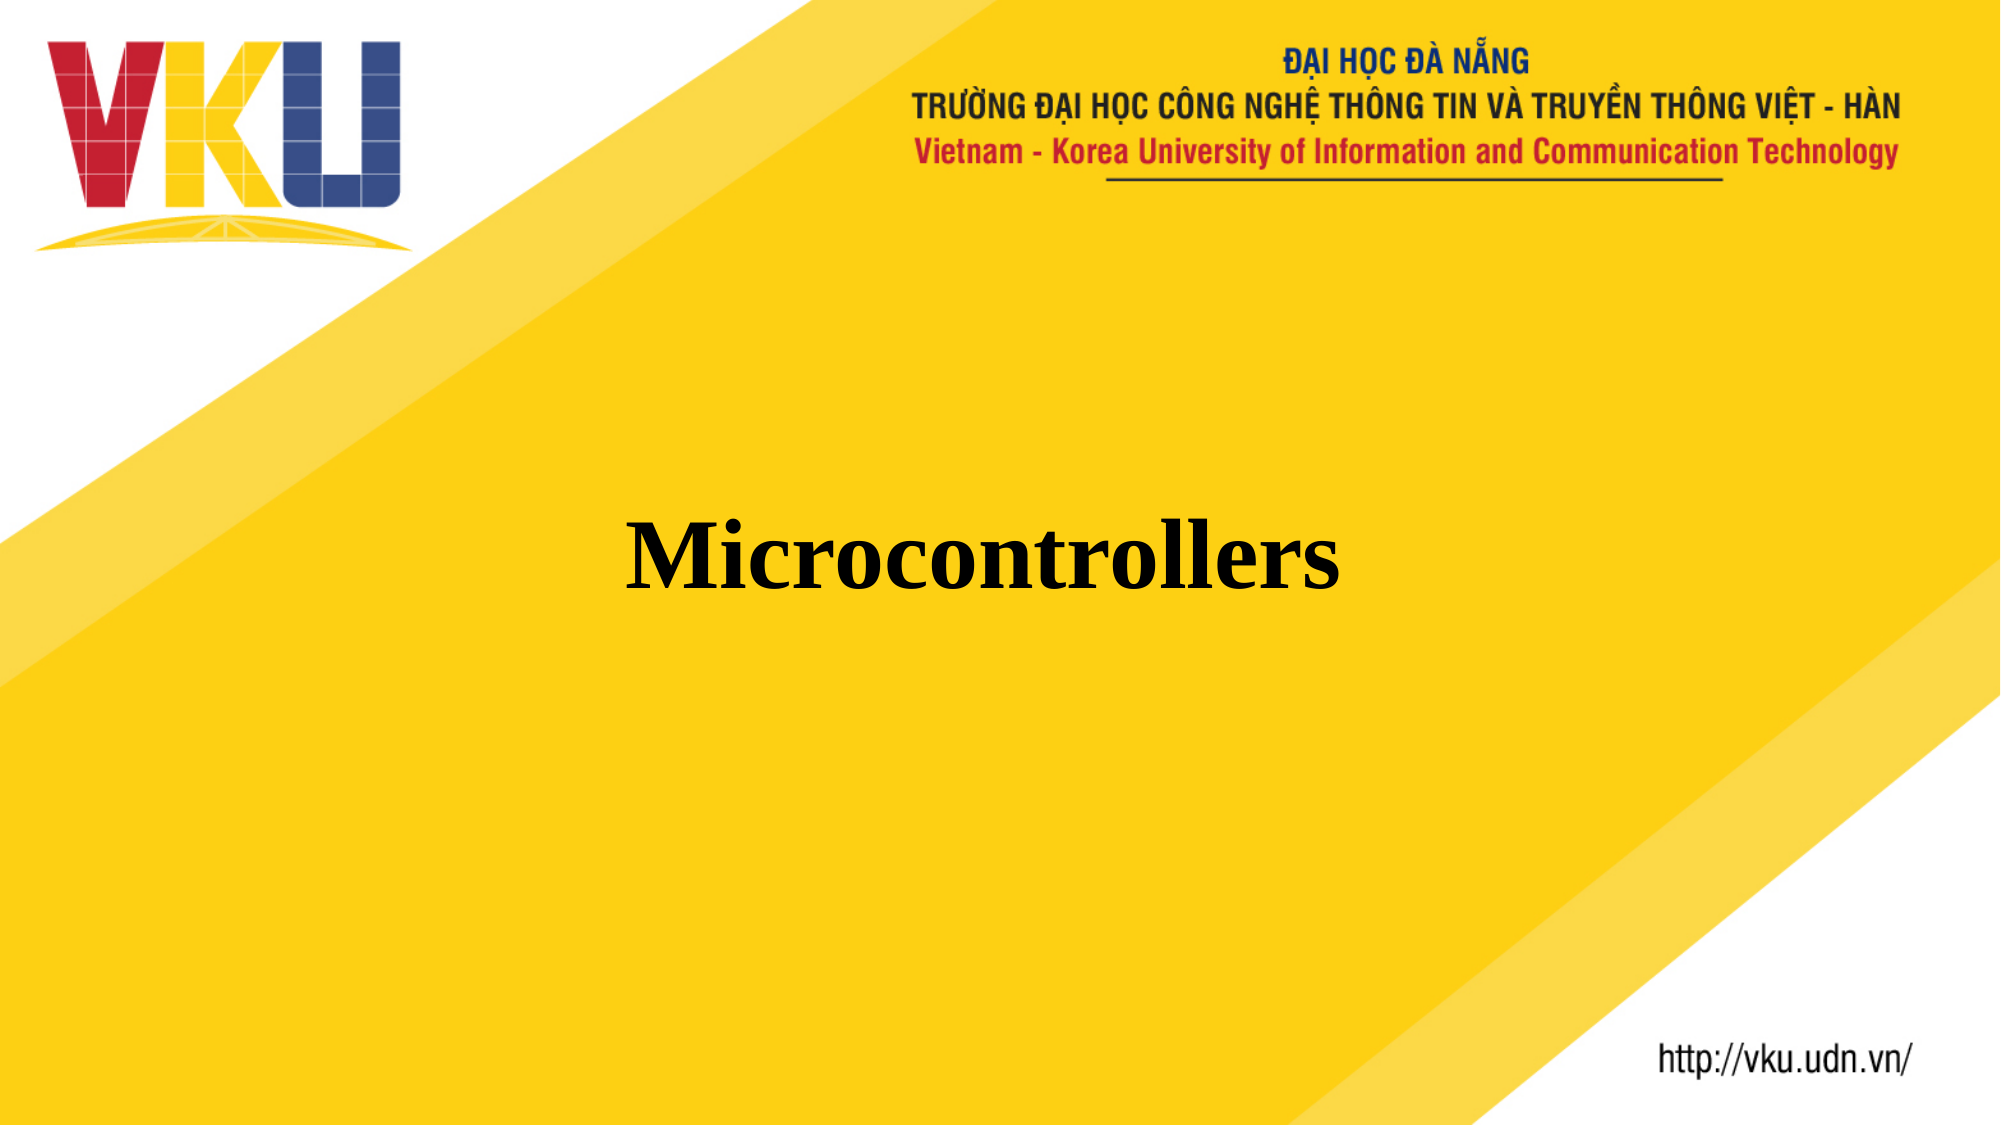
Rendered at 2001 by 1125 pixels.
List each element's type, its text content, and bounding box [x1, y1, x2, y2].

text_box Microcontrollers [306, 481, 1662, 616]
picture [0, 0, 2001, 1125]
